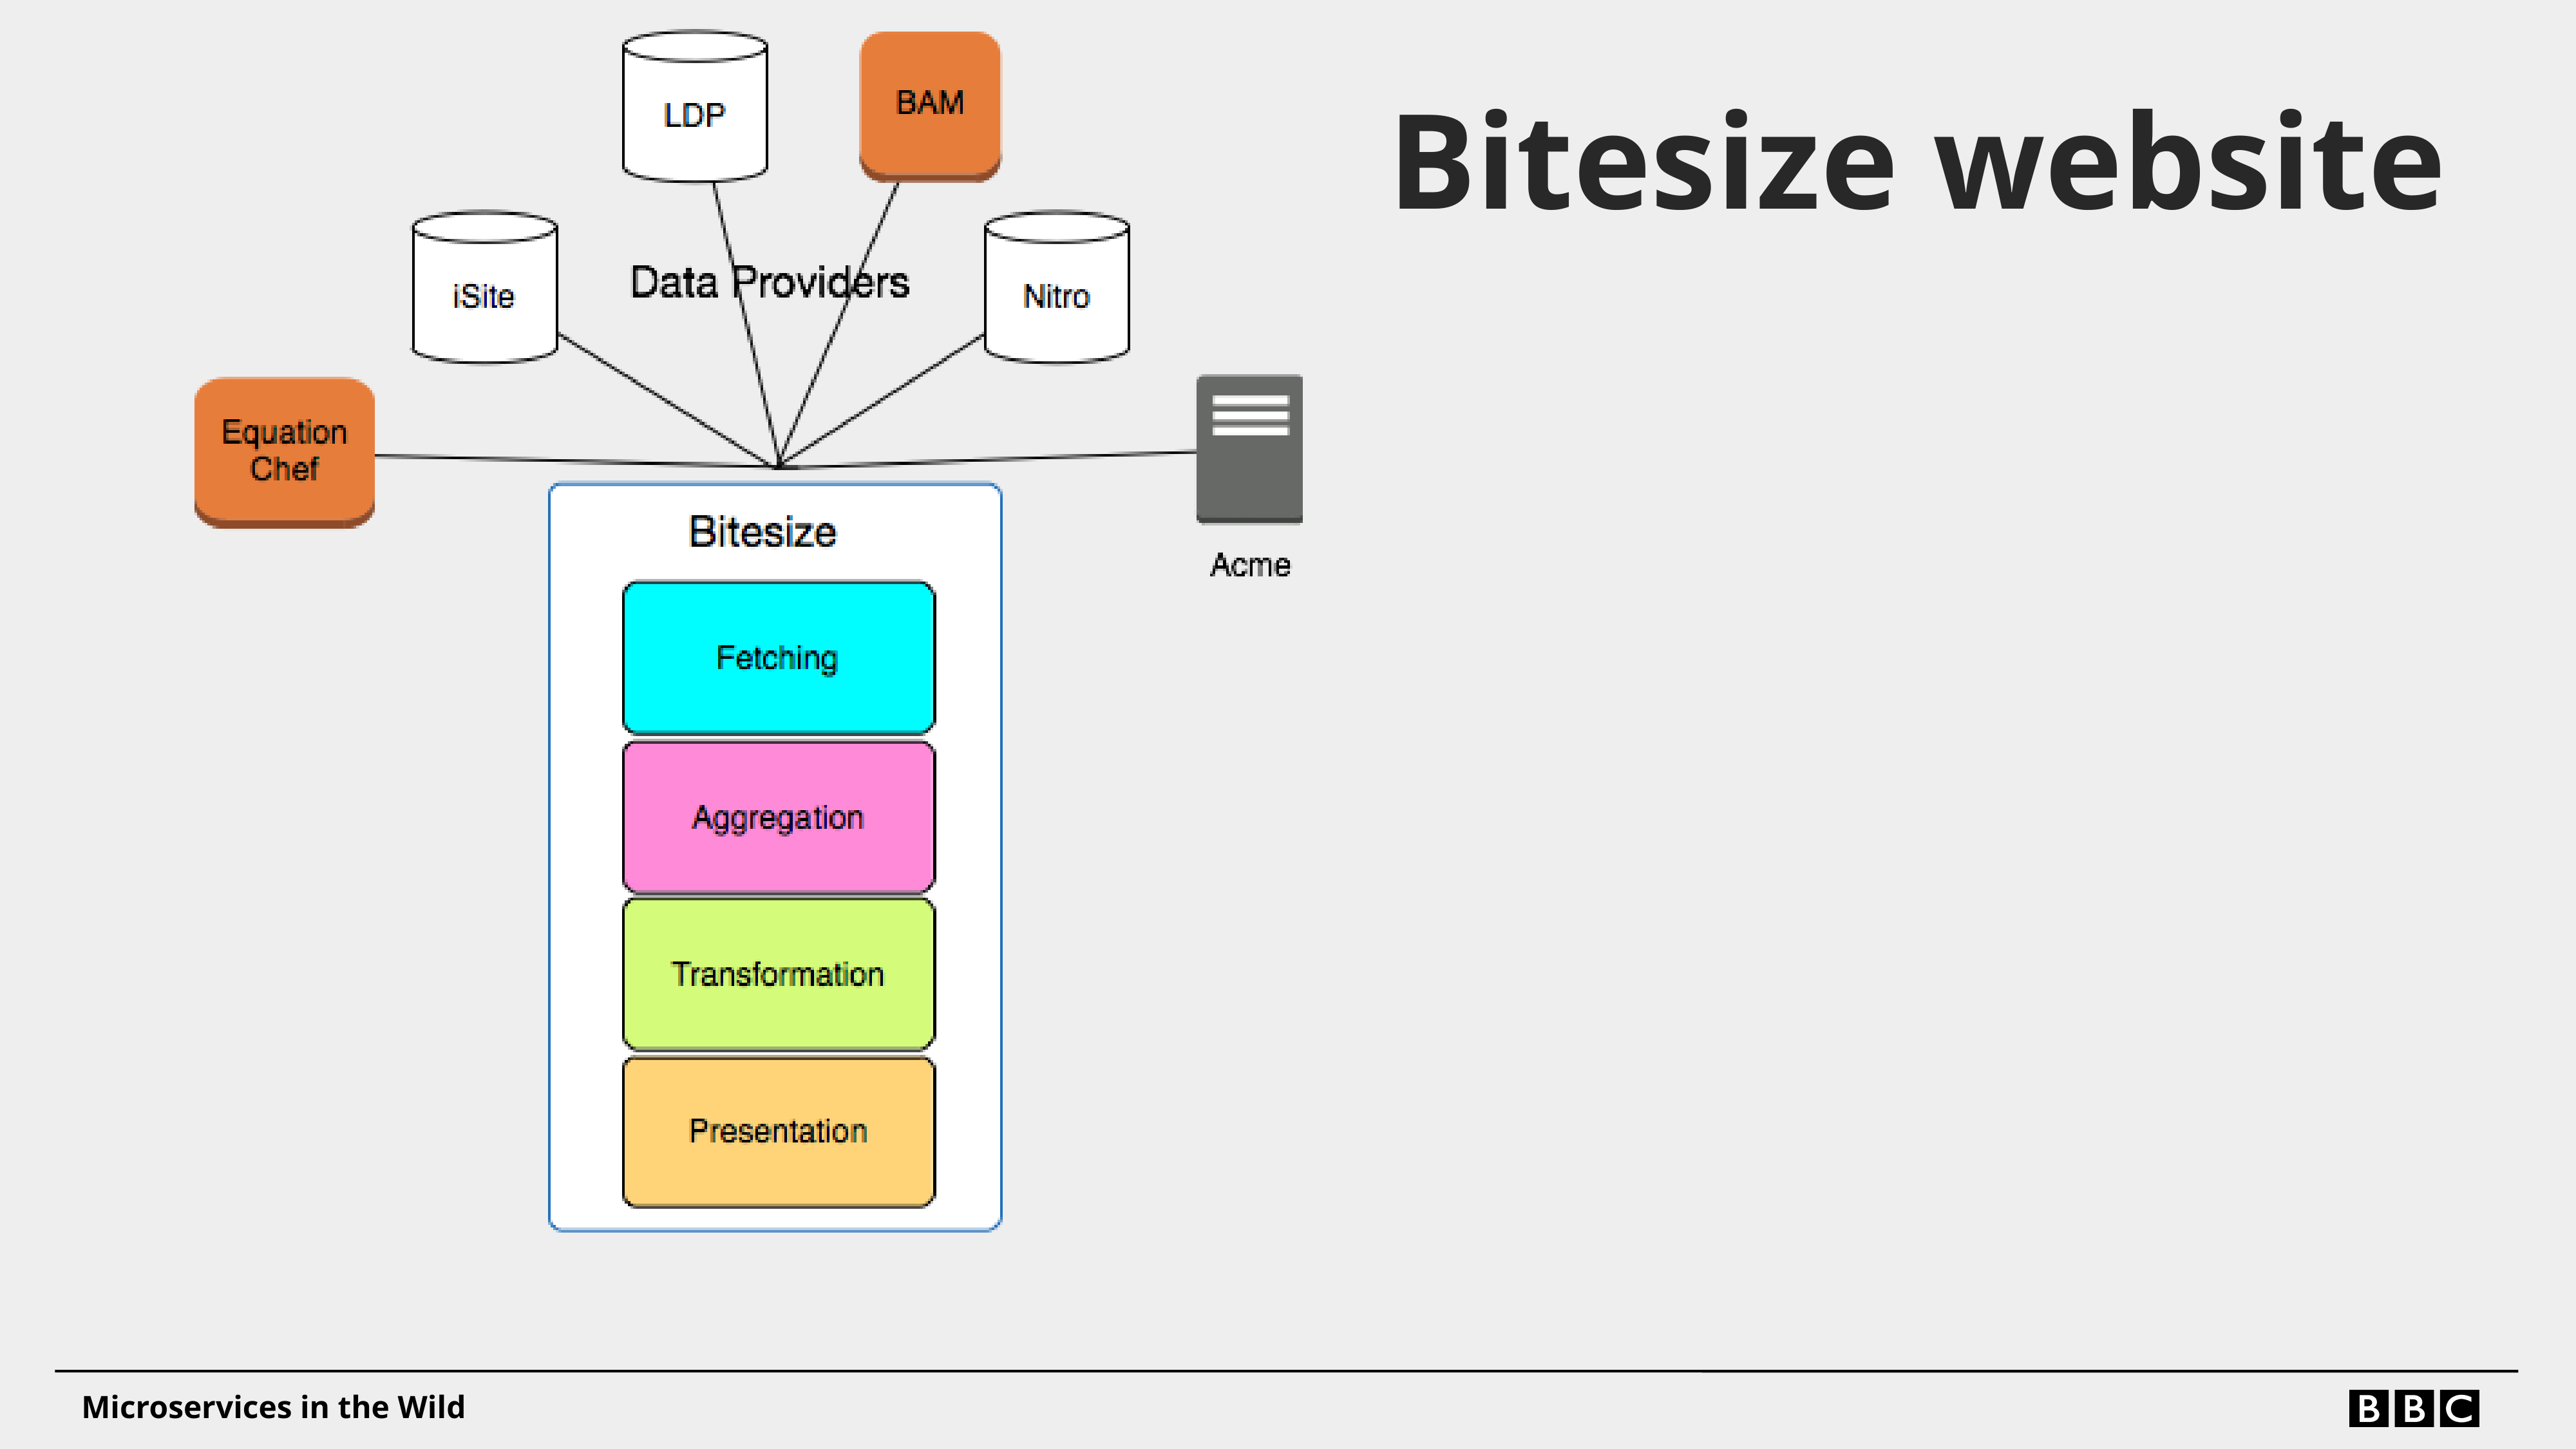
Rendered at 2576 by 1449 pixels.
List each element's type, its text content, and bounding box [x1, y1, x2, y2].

picture [194, 26, 1306, 1236]
text_box Microservices in the Wild [73, 1379, 1368, 1433]
picture [2349, 1389, 2479, 1427]
text_box Bitesize website [1379, 100, 2576, 269]
